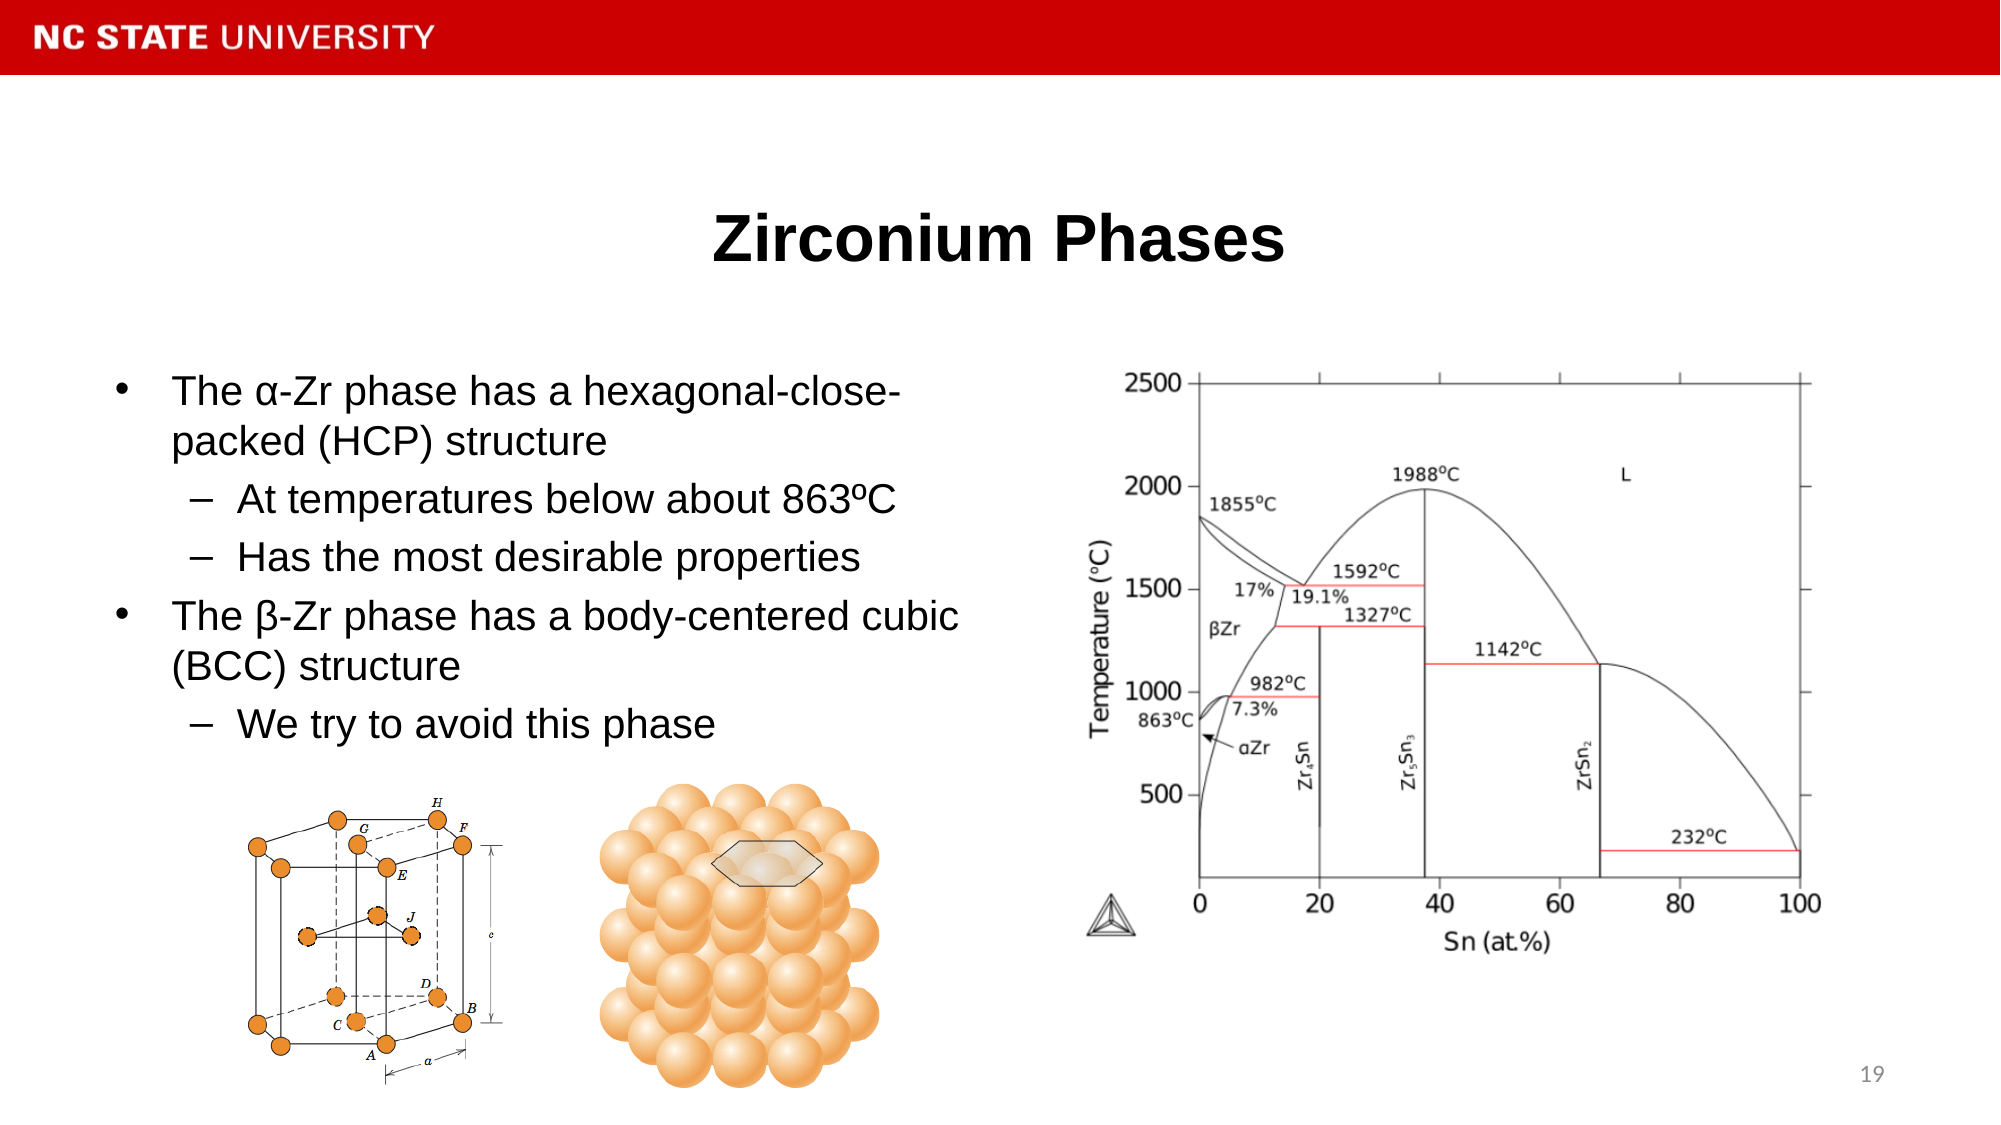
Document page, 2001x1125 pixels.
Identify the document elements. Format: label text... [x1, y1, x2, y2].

picture [1072, 355, 1835, 974]
list The α-Zr phase has a hexagonal-close-packed (HCP) structure At temperatures below about 863ºC Has the most desirable properties The β-Zr phase has a body-centered cubic (BCC) structure We try to avoid this phase [99, 356, 1025, 761]
picture [215, 780, 891, 1091]
picture [0, 0, 2000, 75]
title Zirconium Phases [99, 147, 1900, 323]
slide_number 19 [1433, 1042, 1900, 1103]
